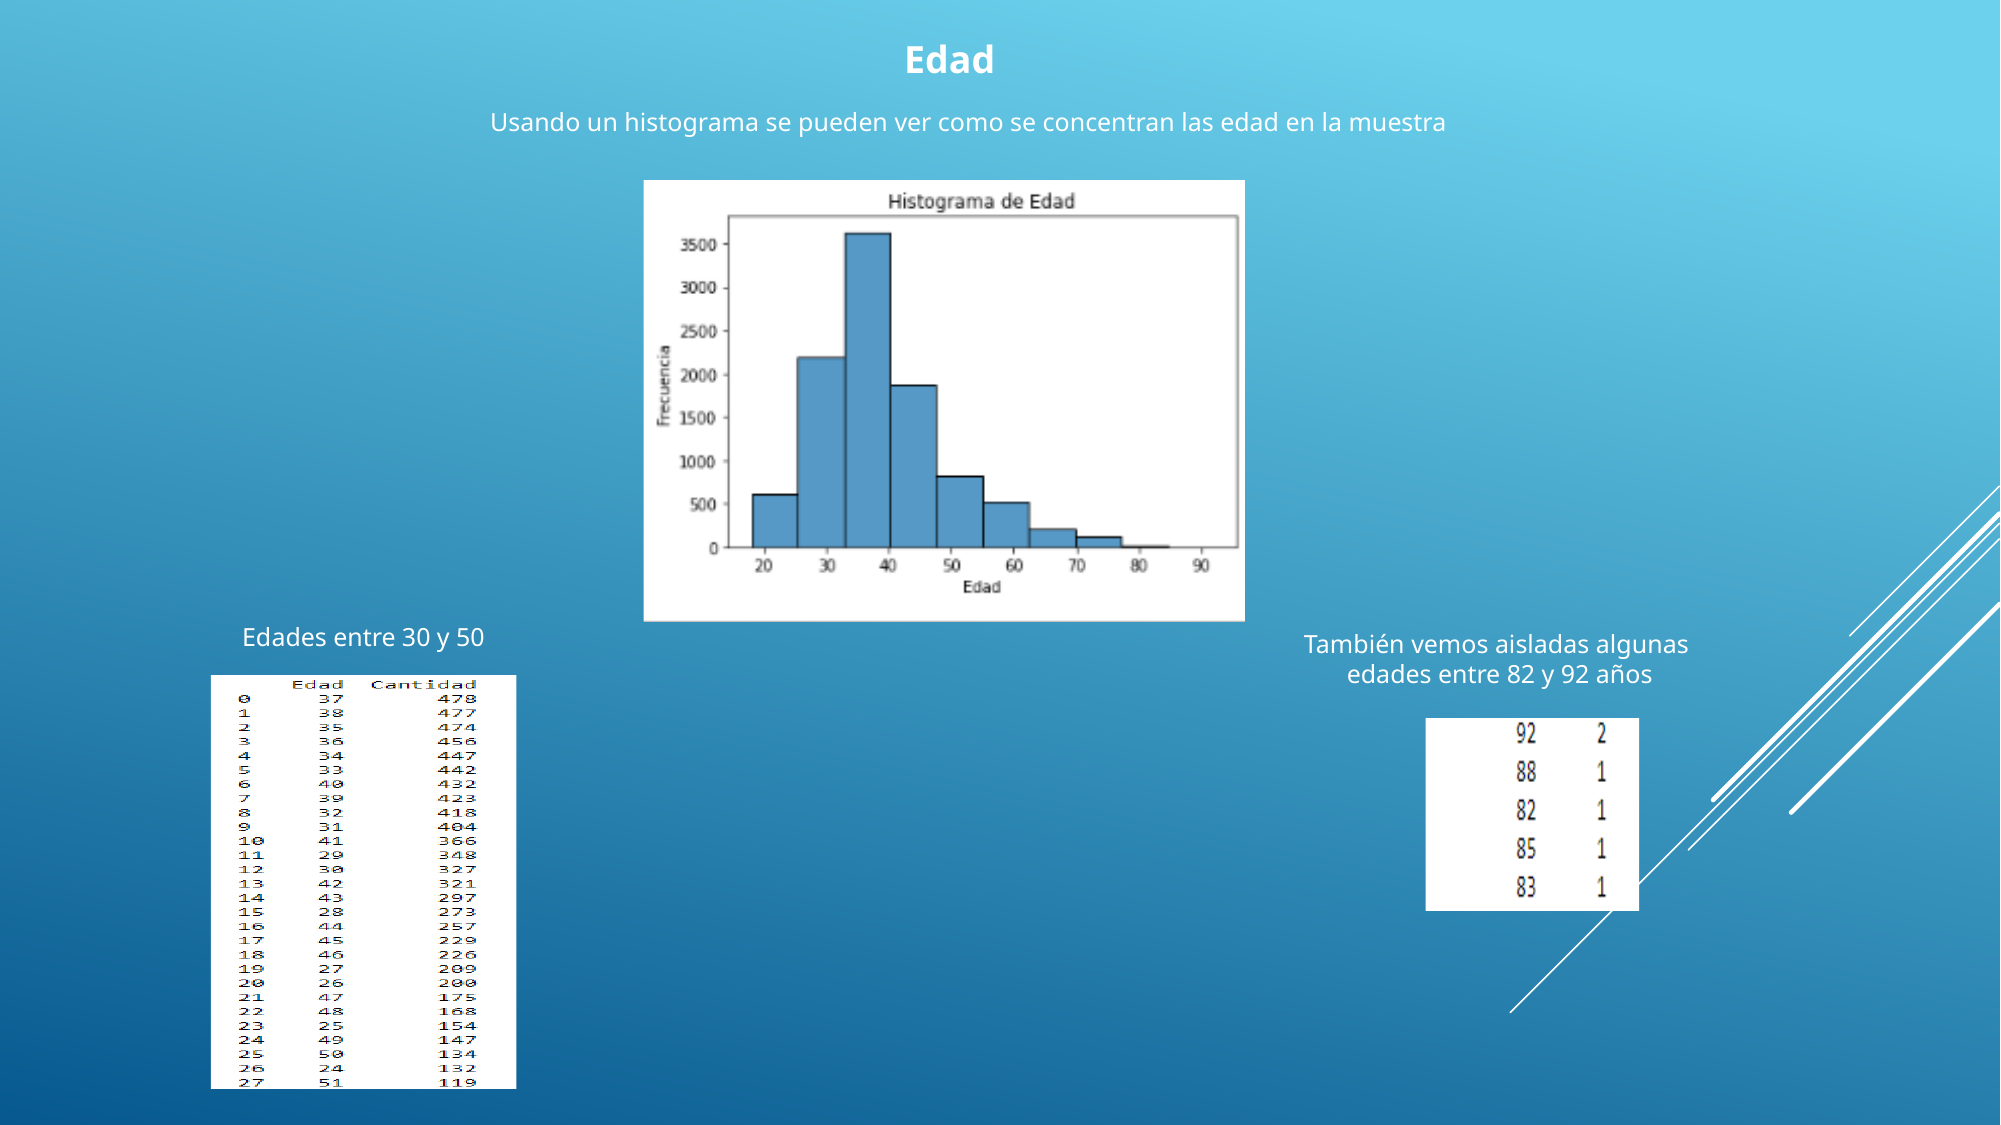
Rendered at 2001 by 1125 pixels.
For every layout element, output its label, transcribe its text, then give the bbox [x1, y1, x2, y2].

text_box Usando un histograma se pueden ver como se concentran las edad en la muestra [67, 99, 1871, 174]
picture [210, 674, 517, 1089]
text_box Edades entre 30 y 50 [159, 613, 568, 659]
text_box También vemos aisladas algunas edades entre 82 y 92 años [999, 621, 2000, 696]
picture [1425, 718, 1640, 911]
text_box Edad [48, 28, 1852, 124]
picture [643, 180, 1246, 622]
